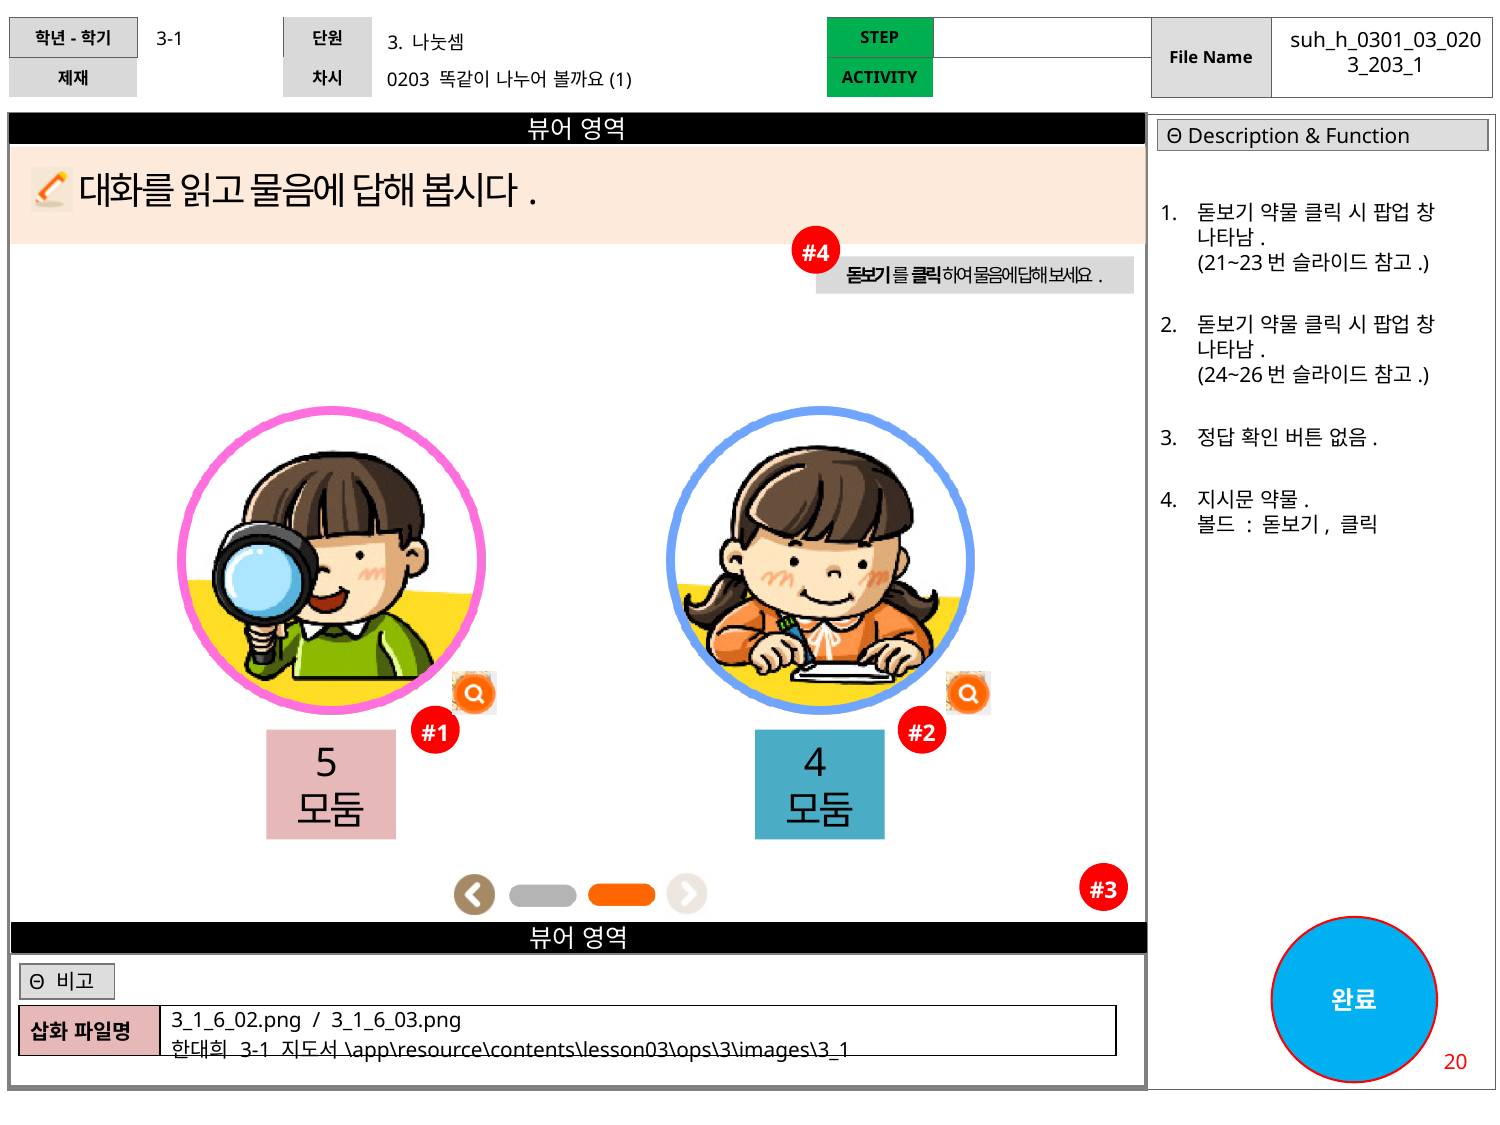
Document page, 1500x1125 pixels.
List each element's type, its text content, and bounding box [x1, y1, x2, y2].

text_box 4모둠 [755, 729, 885, 840]
picture [176, 405, 497, 716]
picture [664, 405, 991, 716]
text_box [9, 145, 1148, 246]
picture [585, 881, 657, 909]
text_box 대화를 읽고 물음에 답해 봅시다. [63, 159, 1150, 219]
text_box #4 [789, 223, 843, 276]
picture [31, 167, 73, 212]
picture [452, 872, 498, 918]
text_box 3-1 [141, 18, 284, 55]
picture [664, 872, 709, 916]
text_box 0203 똑같이 나누어 볼까요(1) [372, 60, 821, 96]
text_box suh_h_0301_03_0203_203_1 [1271, 18, 1500, 84]
table_header 3_1_6_02.png / 3_1_6_03.png 한대희 3-1 지도서\app\resource\contents\lesson03\ops\3\images\3_1 [161, 1006, 1115, 1055]
text_box 돋보기를 클릭하여 물음에 답해 보세요. [815, 256, 1134, 294]
table_header 삽화 파일명 [20, 1006, 159, 1055]
text_box 완료 [1269, 914, 1440, 1085]
picture [505, 880, 578, 909]
text_box #1 [408, 723, 462, 756]
text_box 돋보기 약물 클릭 시 팝업 창 나타남. (21~23번 슬라이드 참고.) 돋보기 약물 클릭 시 팝업 창 나타남. (24~26번 슬라이드 참고.) 정답 확인 버튼 없음. 지시문 약물. 볼드 : 돋보기, 클릭 [1145, 160, 1500, 545]
table_header Θ Description & Function [1158, 120, 1487, 150]
text_box 5모둠 [266, 729, 396, 840]
text_box #3 [1077, 860, 1131, 914]
text_box #2 [895, 723, 949, 756]
text_box 3. 나눗셈 [372, 23, 828, 48]
